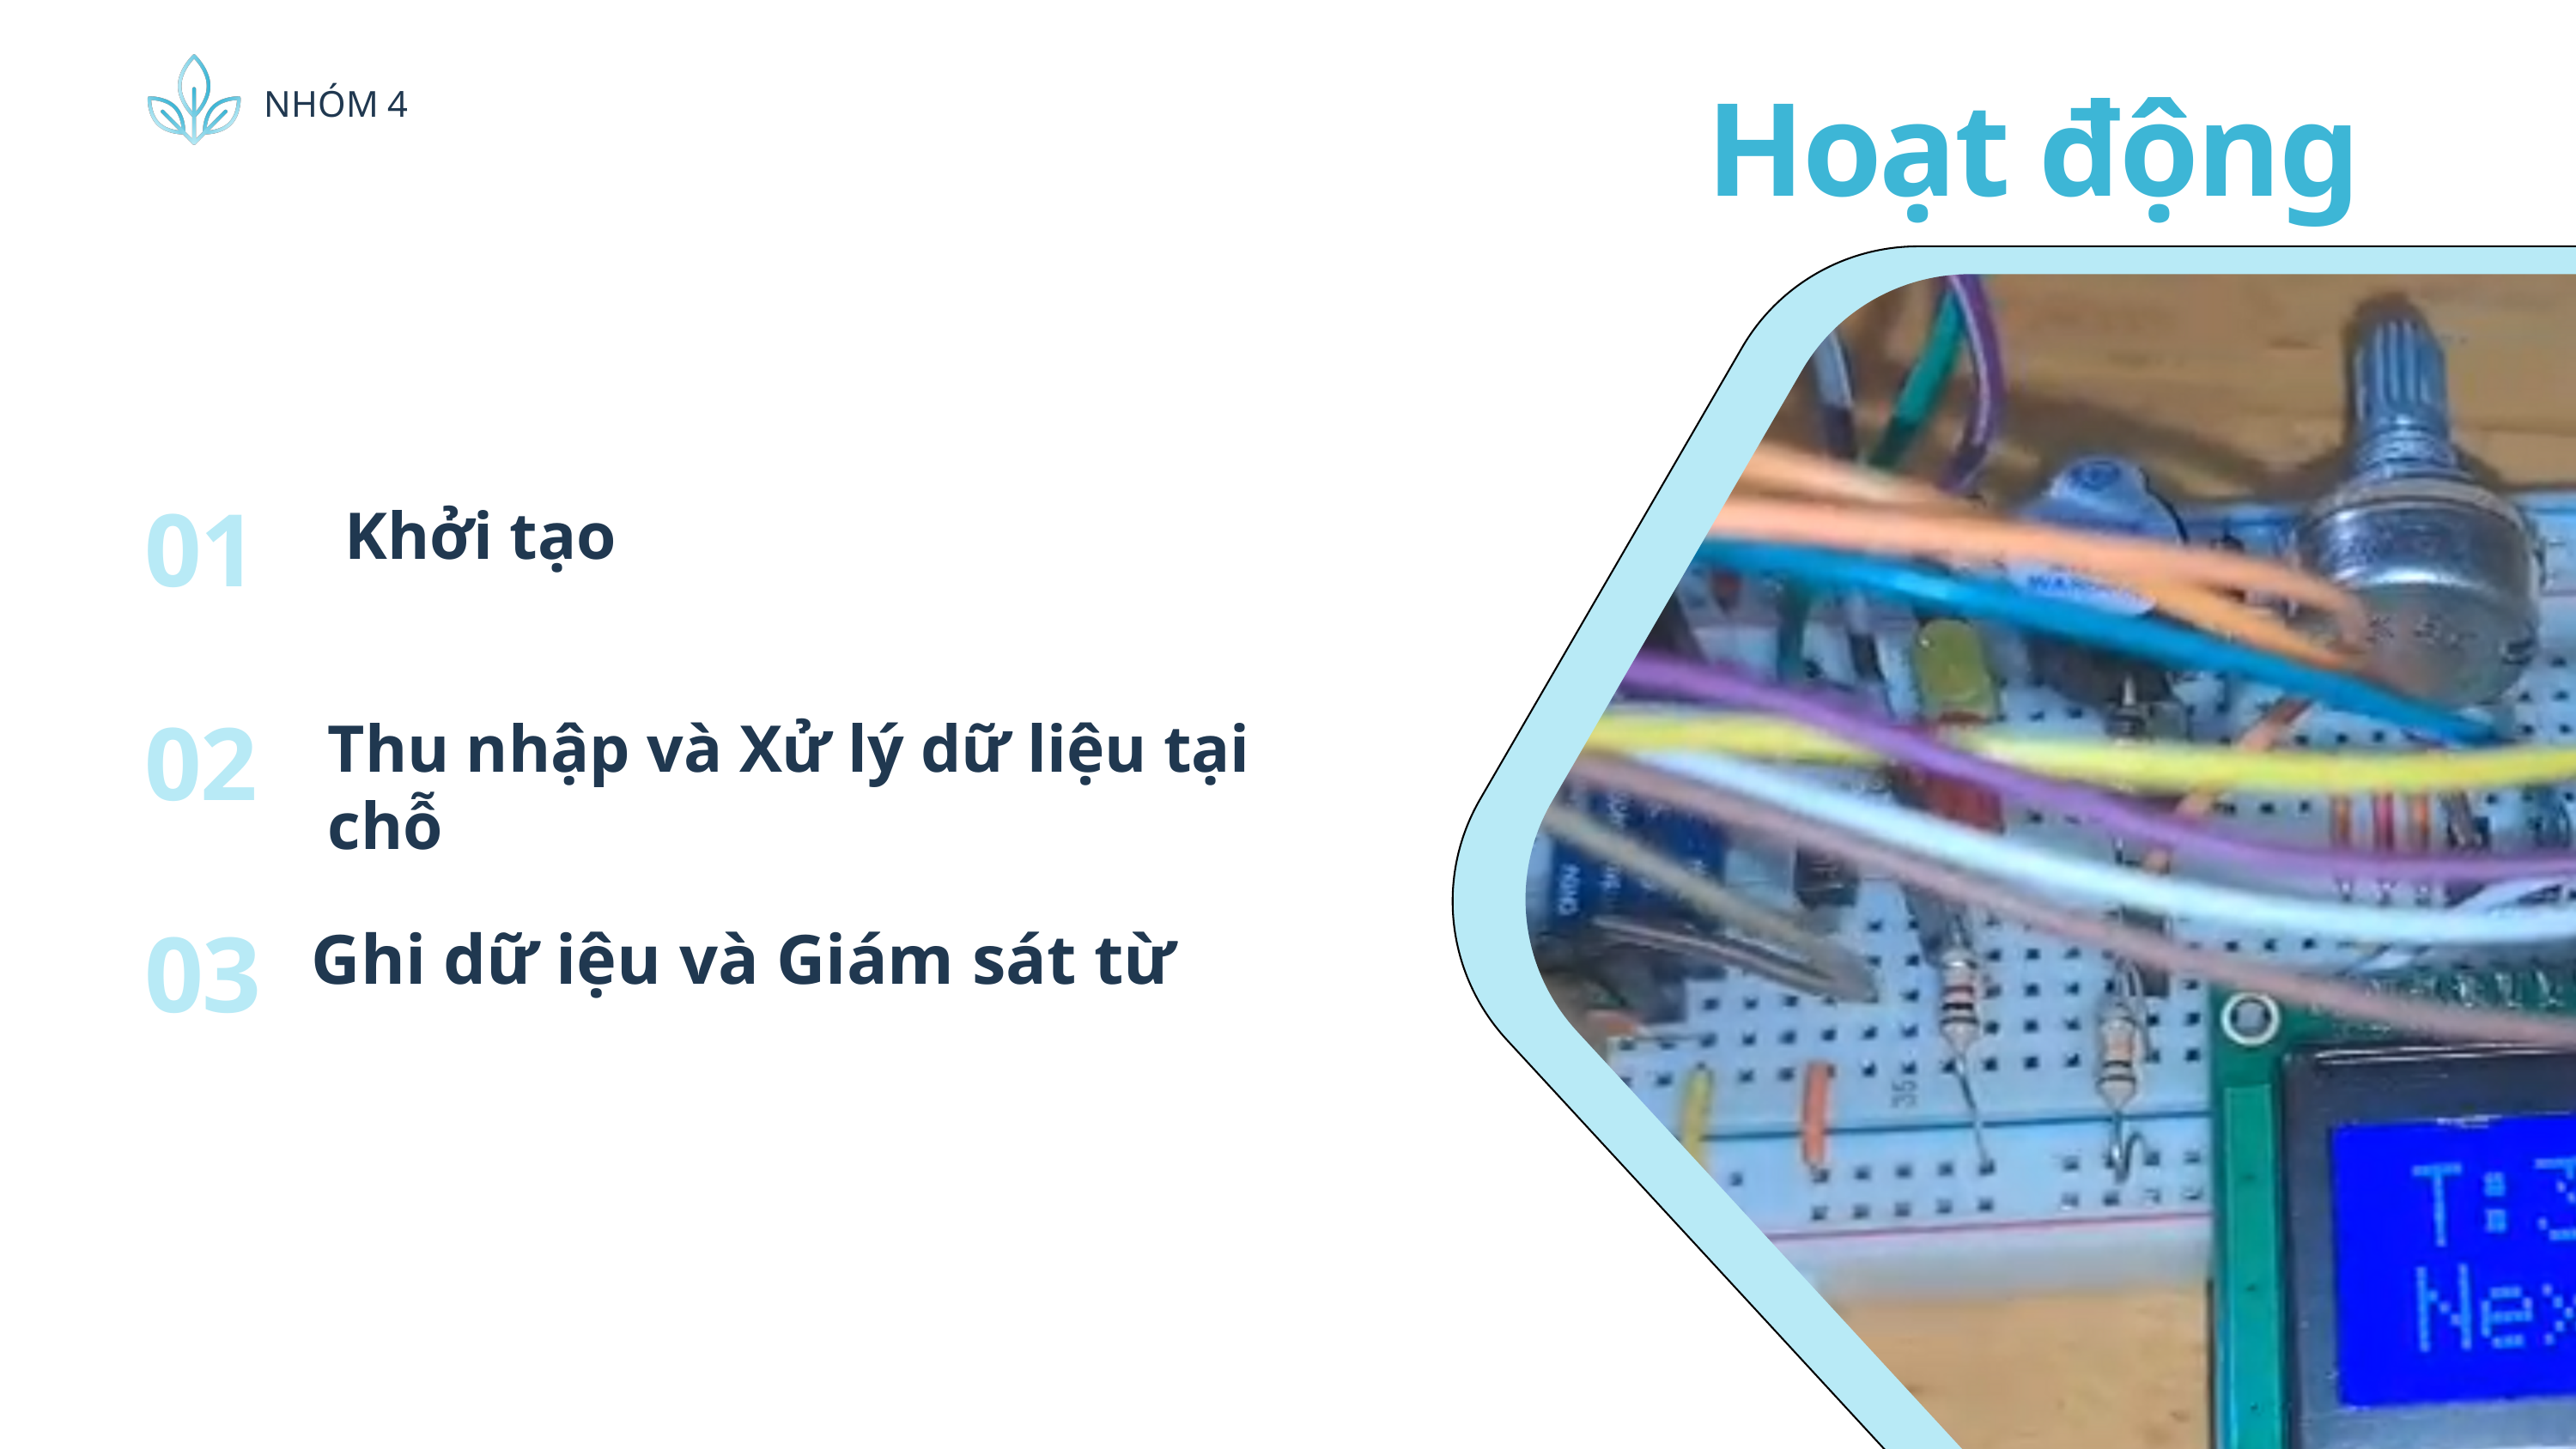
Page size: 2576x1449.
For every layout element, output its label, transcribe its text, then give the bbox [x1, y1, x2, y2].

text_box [1525, 274, 2576, 1449]
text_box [1452, 246, 2576, 1449]
text_box Hoạt động [1706, 67, 2576, 222]
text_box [147, 54, 690, 145]
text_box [144, 903, 1235, 1071]
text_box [144, 695, 1341, 905]
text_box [144, 482, 1453, 646]
